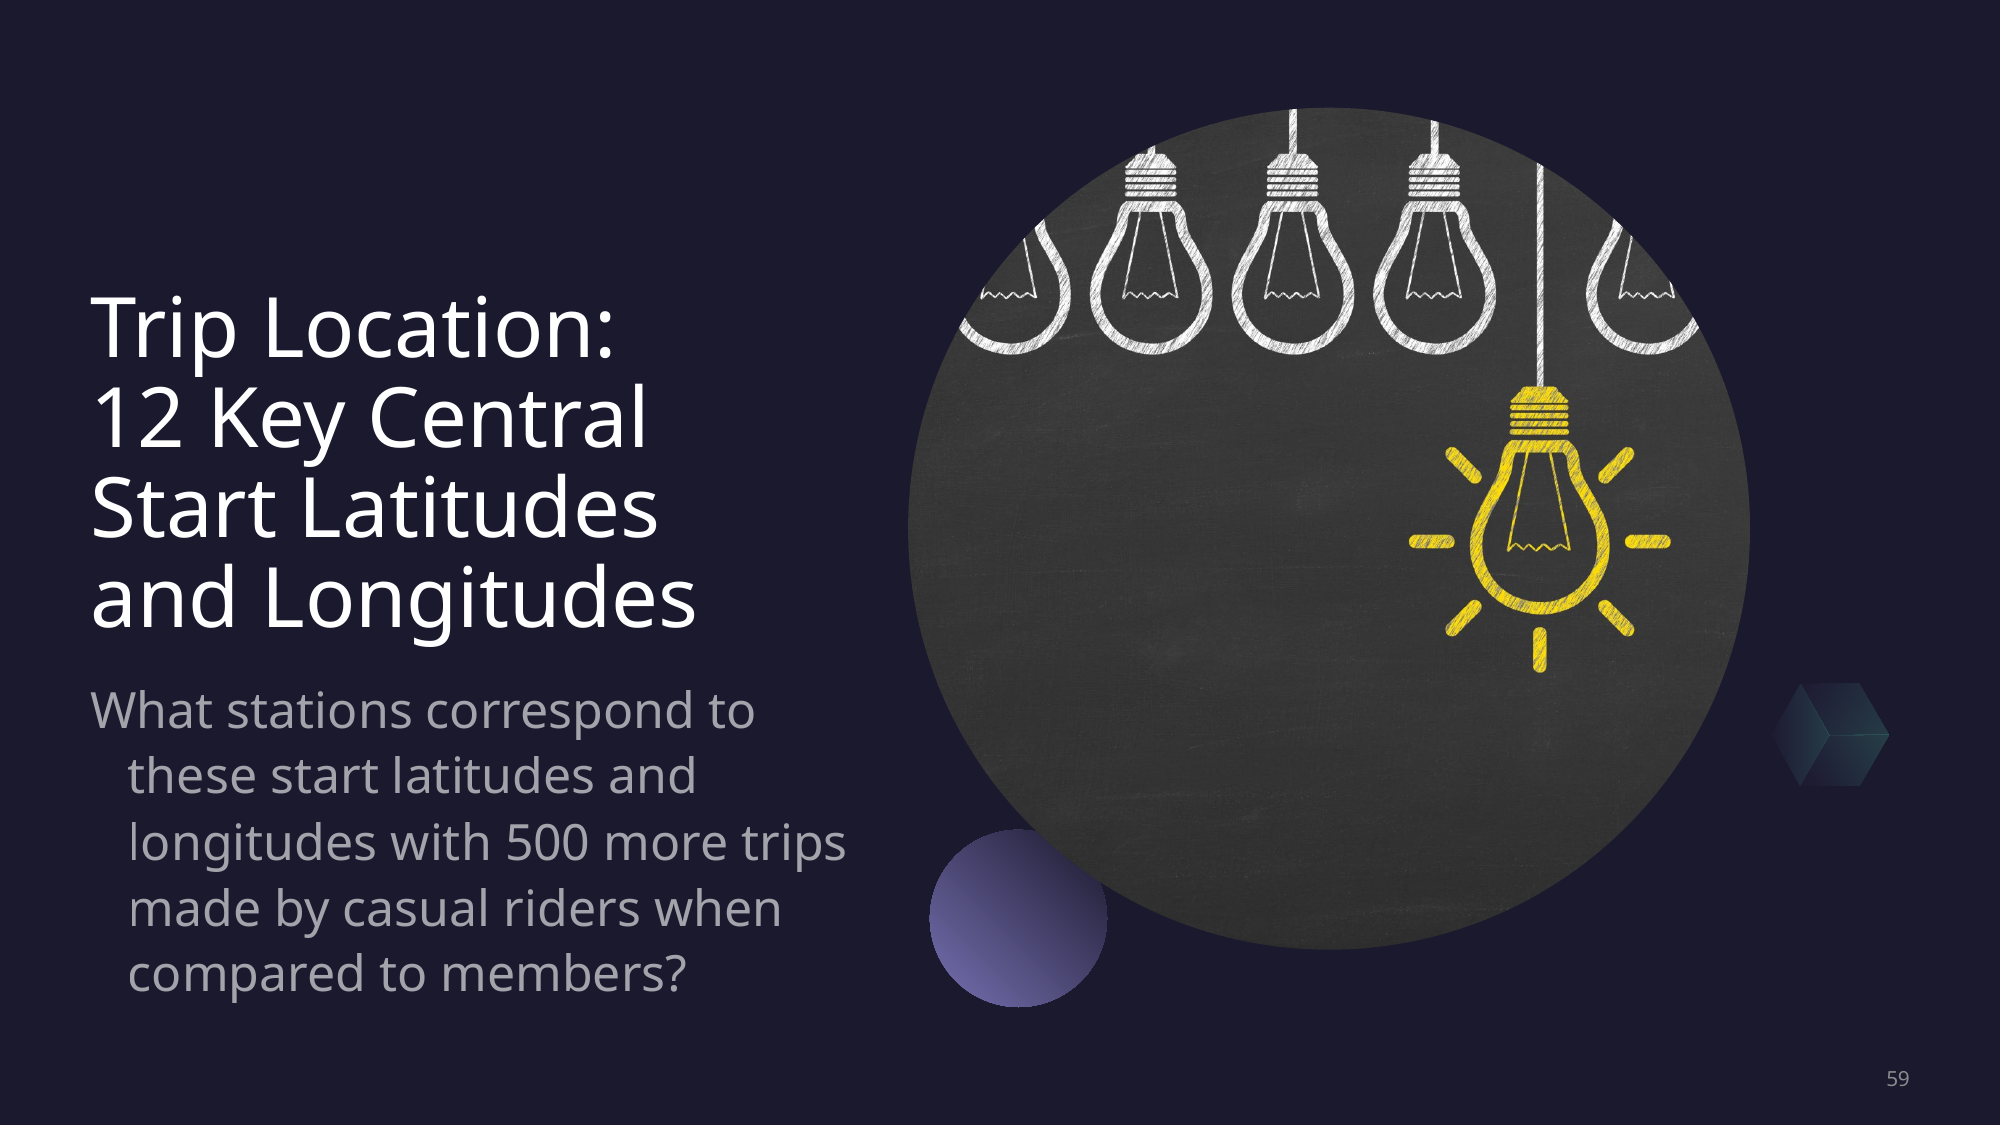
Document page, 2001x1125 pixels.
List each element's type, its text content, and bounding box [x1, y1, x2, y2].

title Trip Location: 12 Key Central Start Latitudes and Longitudes [90, 90, 824, 646]
picture [908, 107, 1751, 950]
list What stations correspond to these start latitudes and longitudes with 500 more trips made by casual riders when compared to members? [90, 672, 850, 1058]
slide_number 59 [1632, 1067, 1910, 1093]
